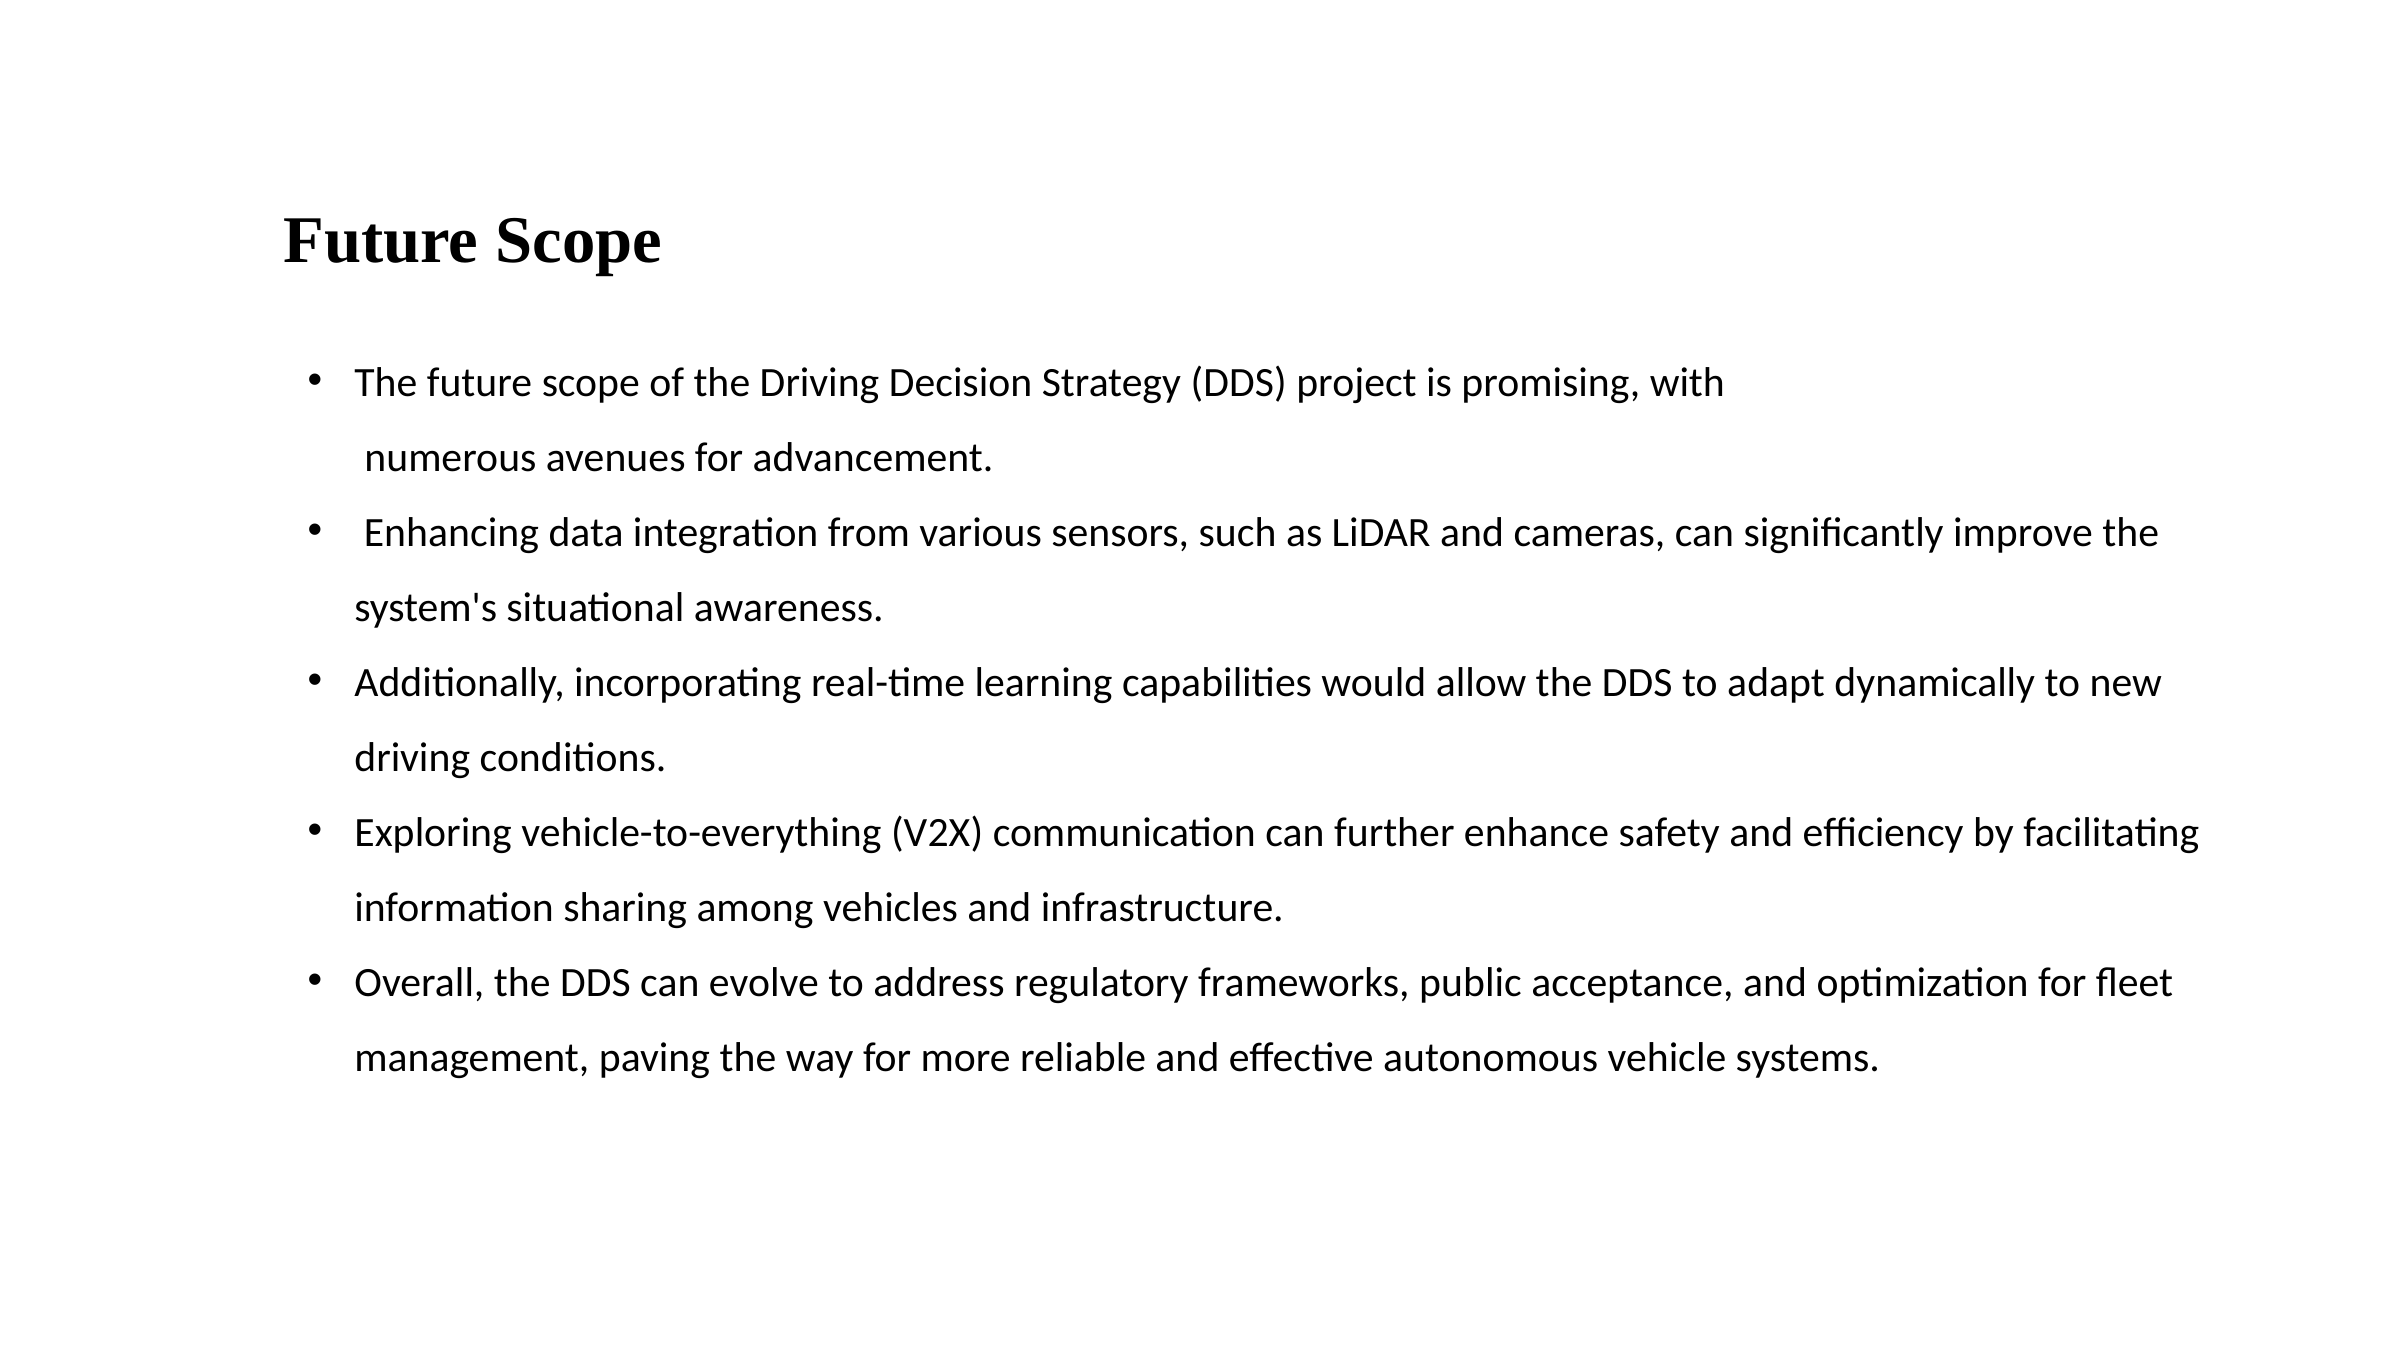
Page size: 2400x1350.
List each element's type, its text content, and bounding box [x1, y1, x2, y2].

text_box The future scope of the Driving Decision Strategy (DDS) project is promising, with numerous avenues for advancement. Enhancing data integration from various sensors, such as LiDAR and cameras, can significantly improve the system's situational awareness. Additionally, incorporating real-time learning capabilities would allow the DDS to adapt dynamically to new driving conditions. Exploring vehicle-to-everything (V2X) communication can further enhance safety and efficiency by facilitating information sharing among vehicles and infrastructure. Overall, the DDS can evolve to address regulatory frameworks, public acceptance, and optimization for fleet management, paving the way for more reliable and effective autonomous vehicle systems. [292, 321, 2238, 1087]
text_box Future Scope [268, 188, 800, 283]
